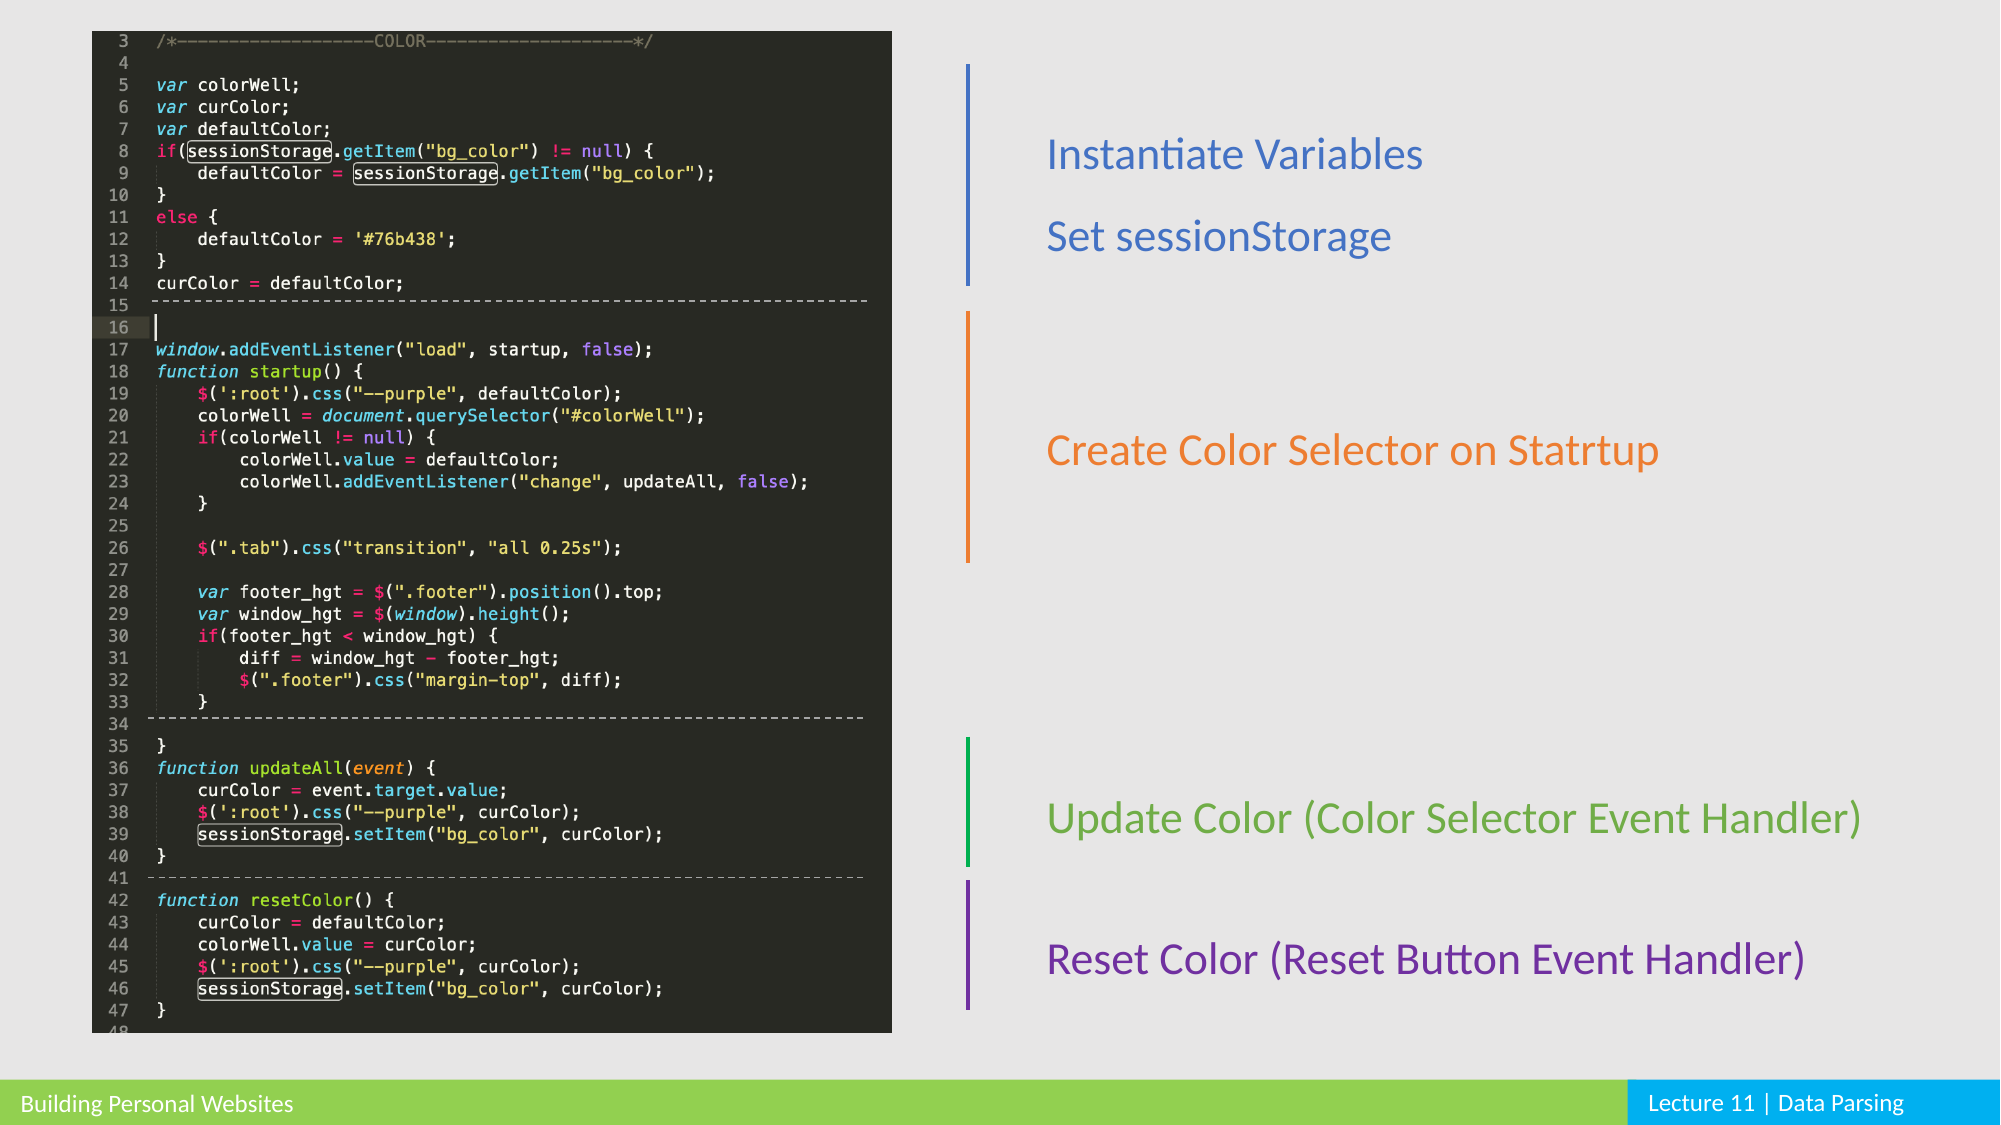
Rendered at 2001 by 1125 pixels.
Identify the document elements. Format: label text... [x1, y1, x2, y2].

text_box Building Personal Websites [5, 1079, 446, 1125]
text_box [446, 1079, 1627, 1125]
text_box Reset Color (Reset Button Event Handler) [1031, 893, 1856, 991]
text_box [0, 1079, 5, 1125]
picture [92, 31, 892, 1033]
text_box Instantiate Variables Set sessionStorage [1031, 88, 1451, 269]
text_box Update Color (Color Selector Event Handler) [1031, 753, 1908, 851]
text_box Lecture 11 | Data Parsing [1633, 1079, 2000, 1124]
text_box Create Color Selector on Statrtup [1031, 384, 1708, 482]
text_box [1627, 1079, 2000, 1125]
